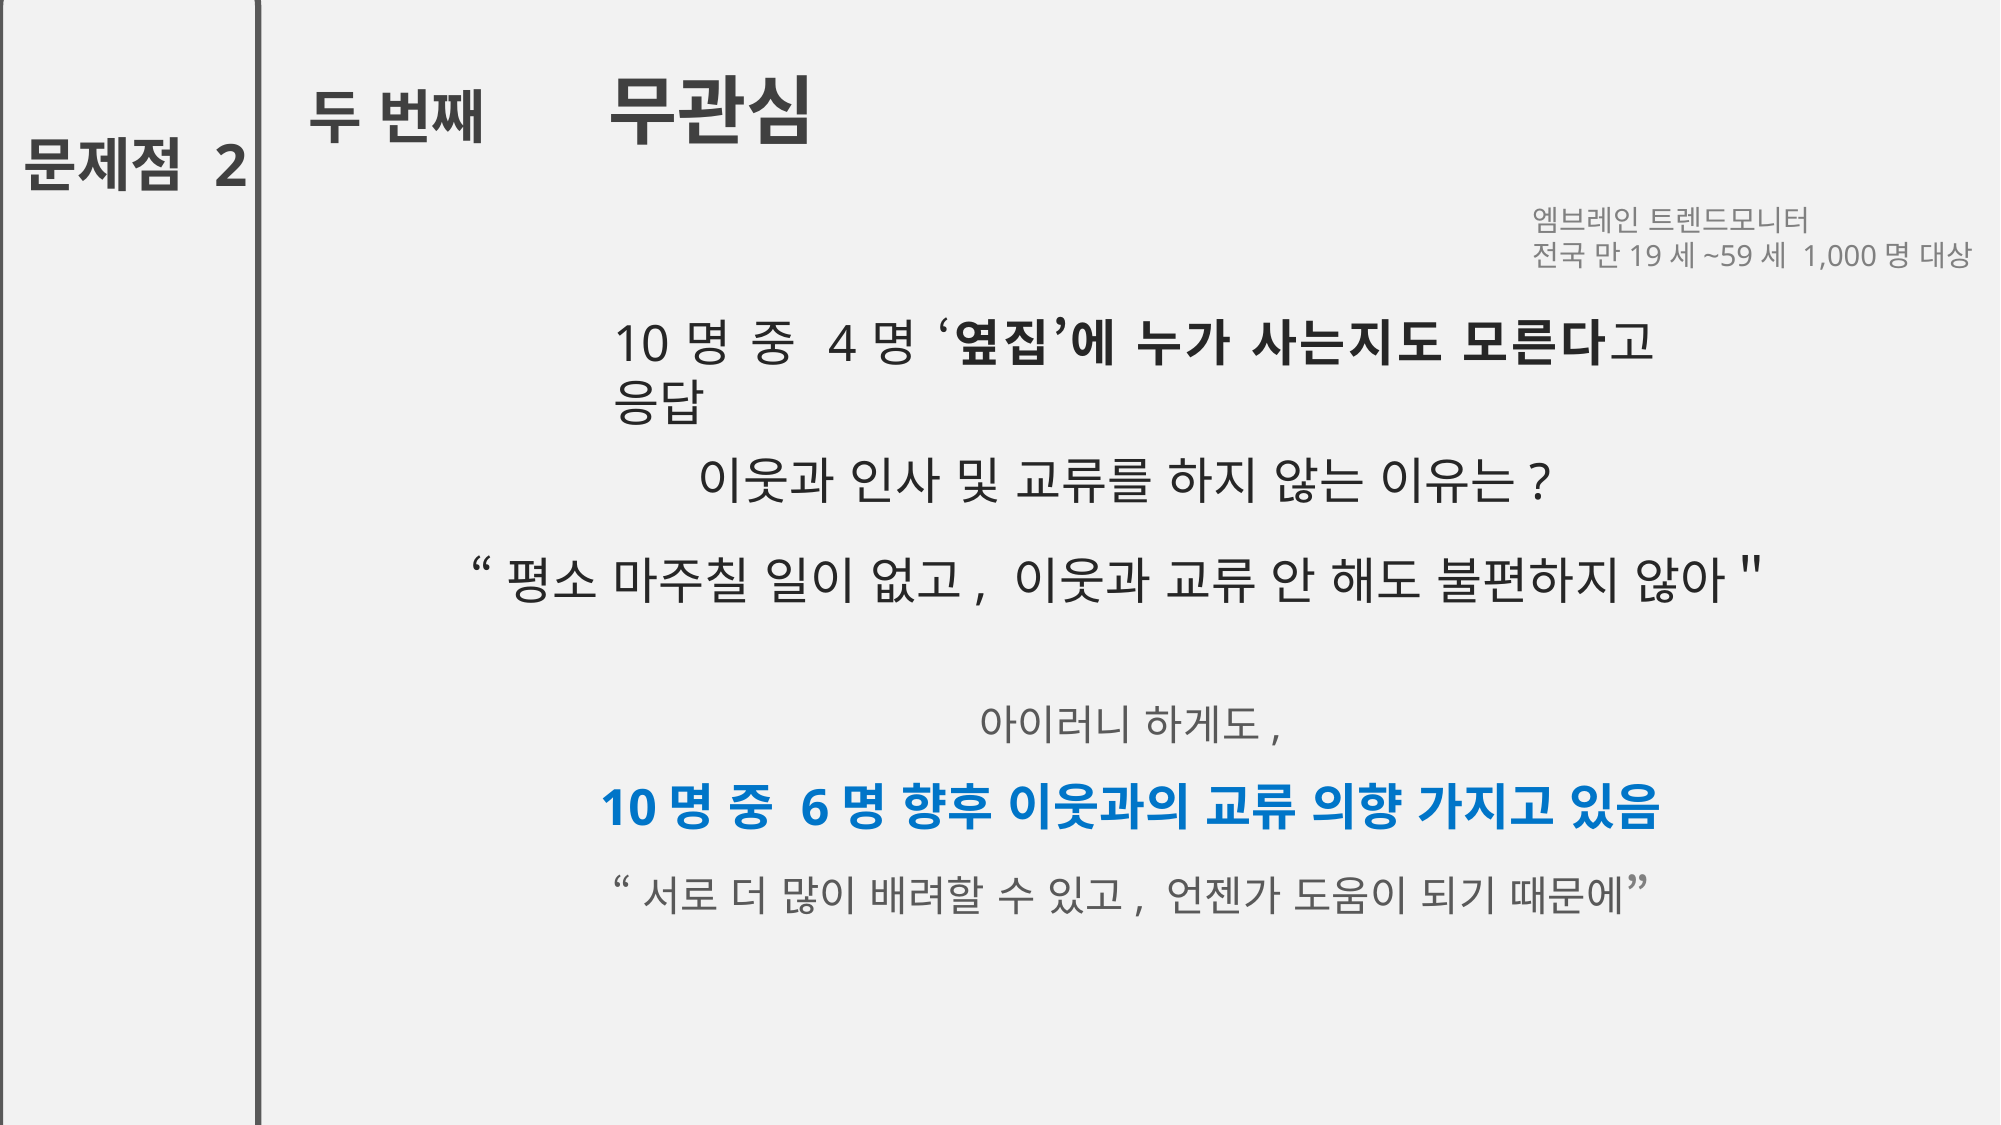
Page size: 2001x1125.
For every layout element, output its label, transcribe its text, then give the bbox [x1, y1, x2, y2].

text_box 10명 중 4명 ‘옆집’에 누가 사는지도 모른다고 응답 [598, 303, 1671, 379]
text_box 엠브레인 트렌드모니터 전국 만19세~59세 1,000명 대상 [1517, 194, 1989, 280]
text_box 이웃과 인사 및 교류를 하지 않는 이유는? “평소 마주칠 일이 없고, 이웃과 교류 안 해도 불편하지 않아＂ [456, 442, 1792, 617]
text_box 두 번째 무관심 [293, 56, 831, 161]
text_box [0, 0, 260, 1125]
text_box 문제점 2 [9, 120, 263, 206]
text_box 아이러니 하게도, 10명 중 6명 향후 이웃과의 교류 의향 가지고 있음 “서로 더 많이 배려할 수 있고, 언젠가 도움이 되기 때문에” [585, 691, 1677, 928]
